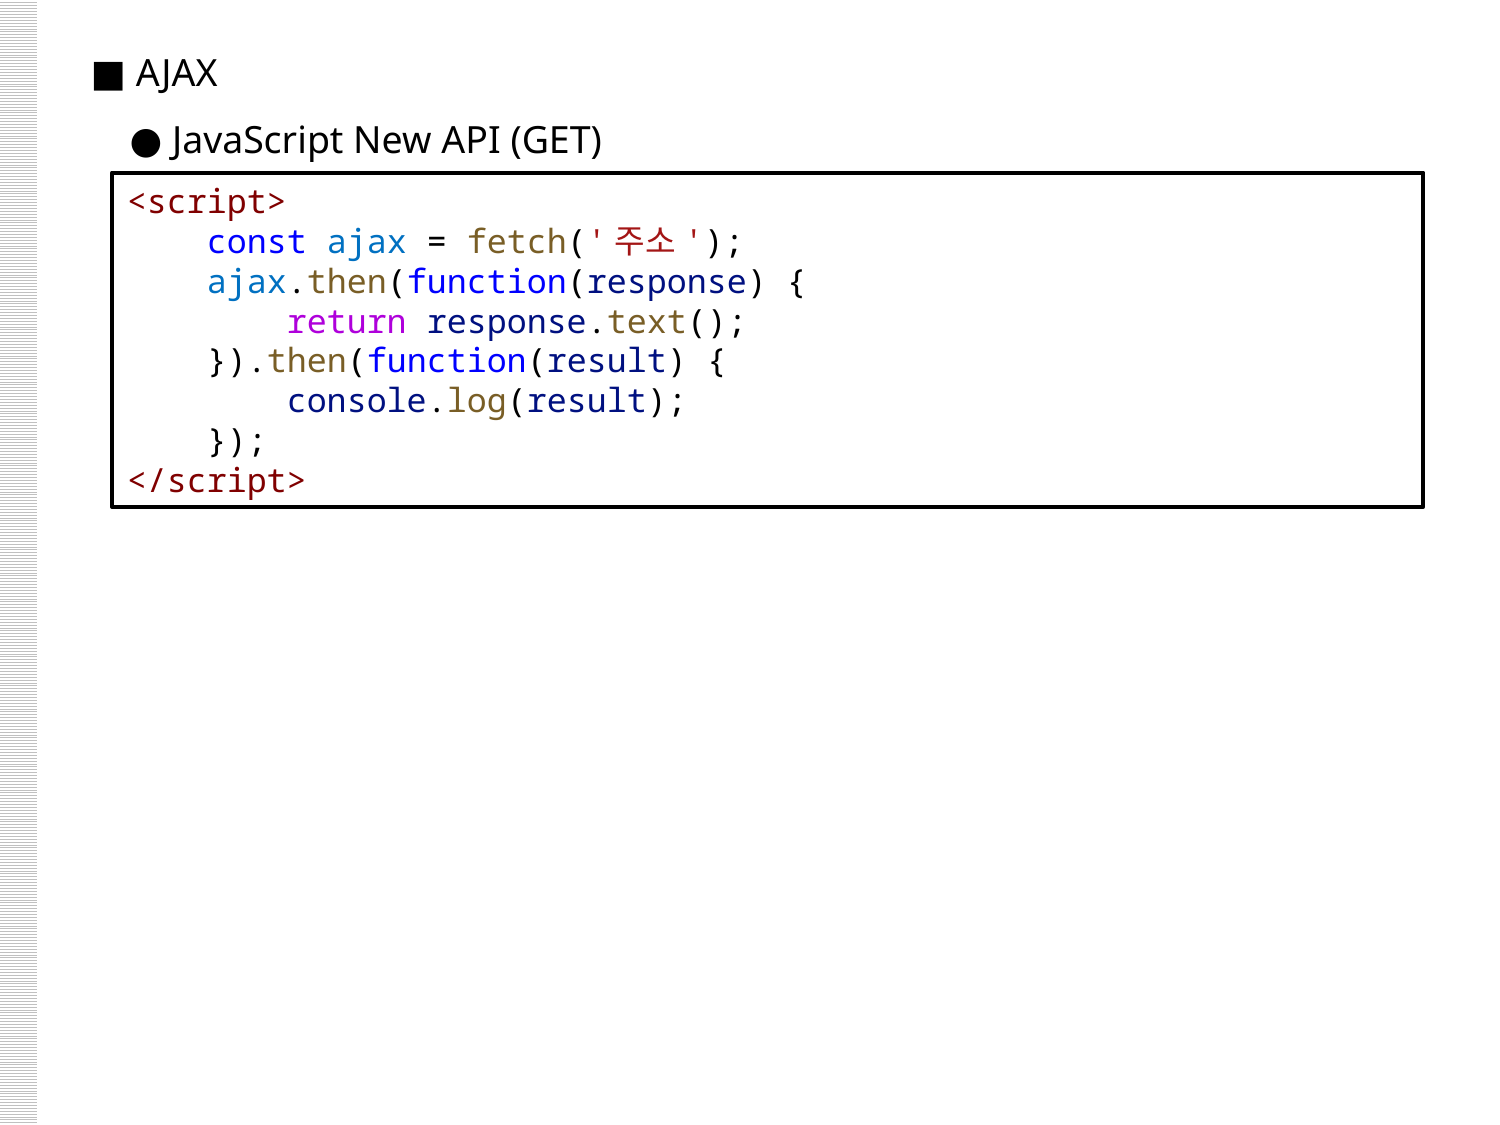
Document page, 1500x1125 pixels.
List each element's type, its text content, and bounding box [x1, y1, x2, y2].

text_box ■ AJAX ● JavaScript New API (GET) [75, 19, 618, 169]
text_box <script> const ajax = fetch('주소'); ajax.then(function(response) { return response.text(); }).then(function(result) { console.log(result); }); </script> [110, 171, 1425, 509]
